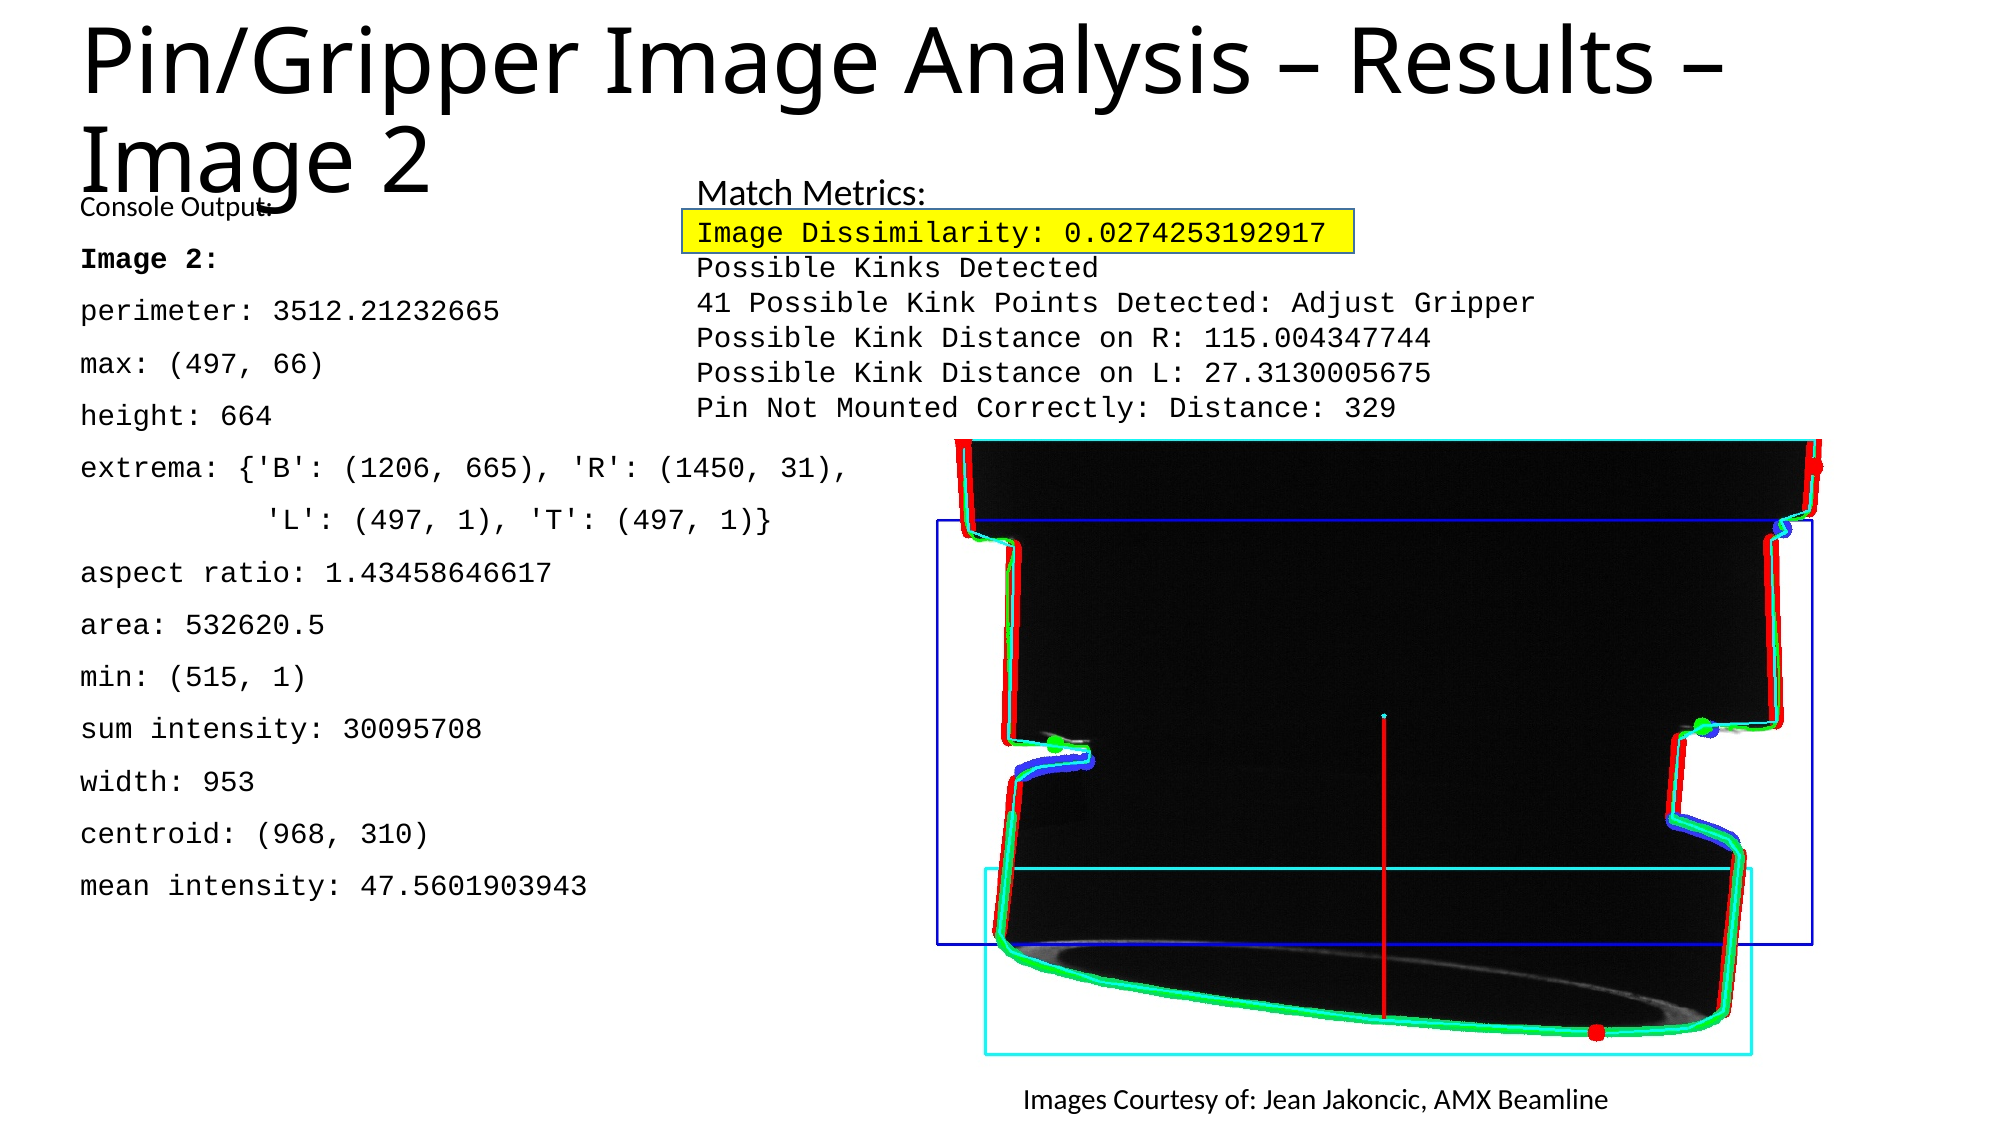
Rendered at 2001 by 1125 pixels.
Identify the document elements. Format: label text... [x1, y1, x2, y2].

text_box Match Metrics: Image Dissimilarity: 0.0274253192917 Possible Kinks Detected 41 Possible Kink Points Detected: Adjust Gripper Possible Kink Distance on R: 115.004347744 Possible Kink Distance on L: 27.3130005675 Pin Not Mounted Correctly: Distance: 329 [681, 160, 1810, 431]
list Console Output: Image 2: perimeter: 3512.21232665 max: (497, 66) height: 664 extrema: {'B': (1206, 665), 'R': (1450, 31), 'L': (497, 1), 'T': (497, 1)} aspect ratio: 1.43458646617 area: 532620.5 min: (515, 1) sum intensity: 30095708 width: 953 centroid: (968, 310) mean intensity: 47.5601903943 [65, 183, 952, 1096]
text_box Images Courtesy of: Jean Jakoncic, AMX Beamline [1008, 1072, 1917, 1123]
title Pin/Gripper Image Analysis – Results – Image 2 [65, 4, 1863, 222]
picture [879, 439, 1890, 1104]
